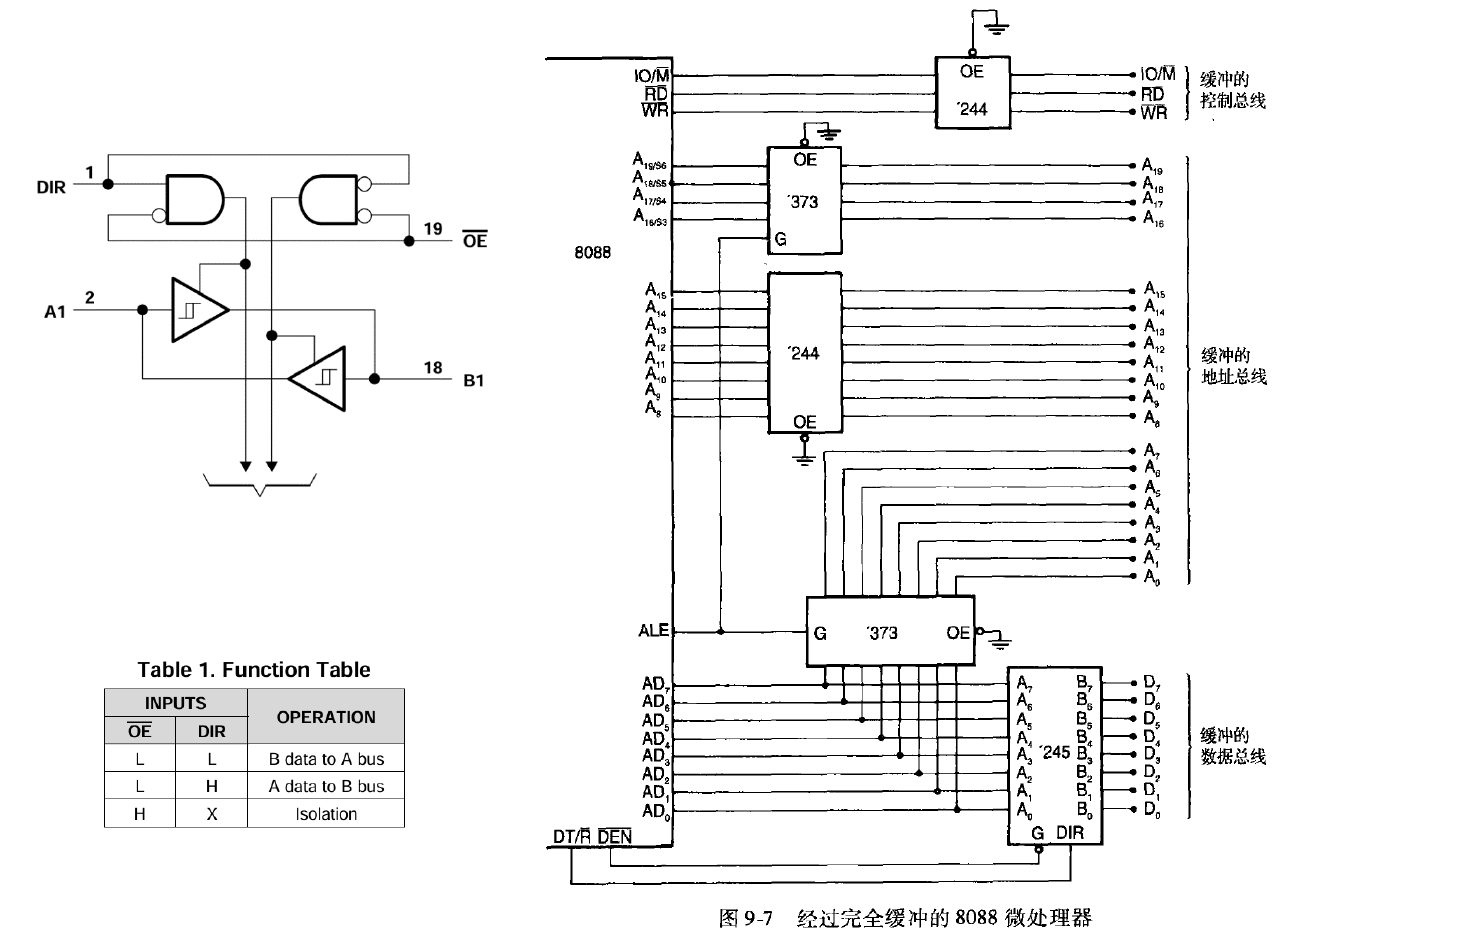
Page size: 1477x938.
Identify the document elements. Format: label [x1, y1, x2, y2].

picture [17, 137, 509, 505]
picture [76, 645, 428, 843]
picture [537, 0, 1280, 938]
